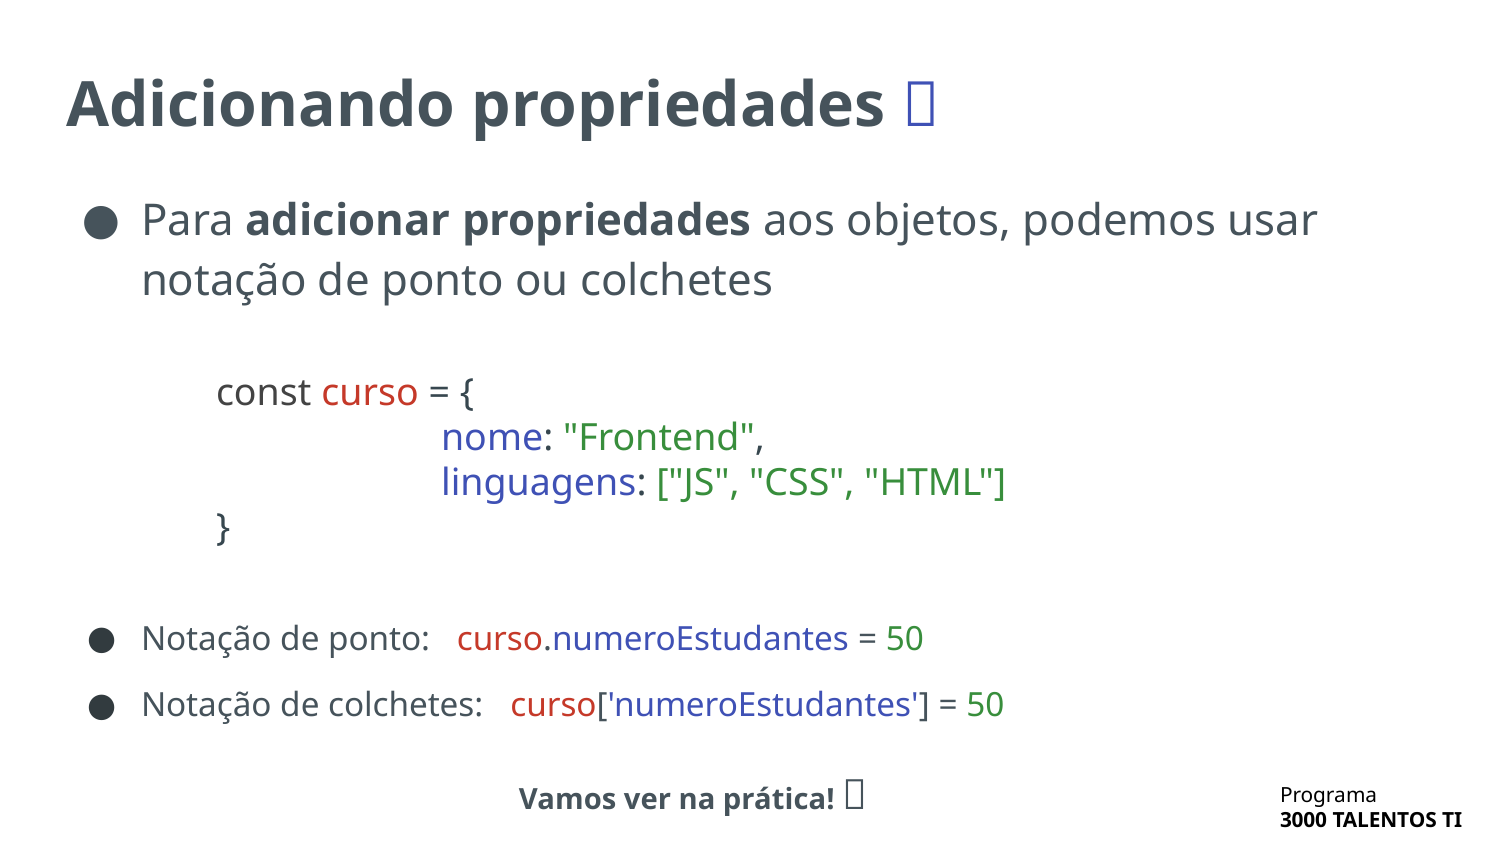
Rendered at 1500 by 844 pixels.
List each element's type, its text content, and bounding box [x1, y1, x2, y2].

subtitle Para adicionar propriedades aos objetos, podemos usar notação de ponto ou colchetes const curso = { nome: "Frontend", linguagens: ["JS", "CSS", "HTML"] } Notação de ponto: curso.numeroEstudantes = 50 Notação de colchetes: curso['numeroEstudantes'] = 50 [51, 182, 1399, 587]
text_box Vamos ver na prática! 🔬 [503, 757, 926, 829]
title Adicionando propriedades 🔧 [51, 20, 1467, 182]
